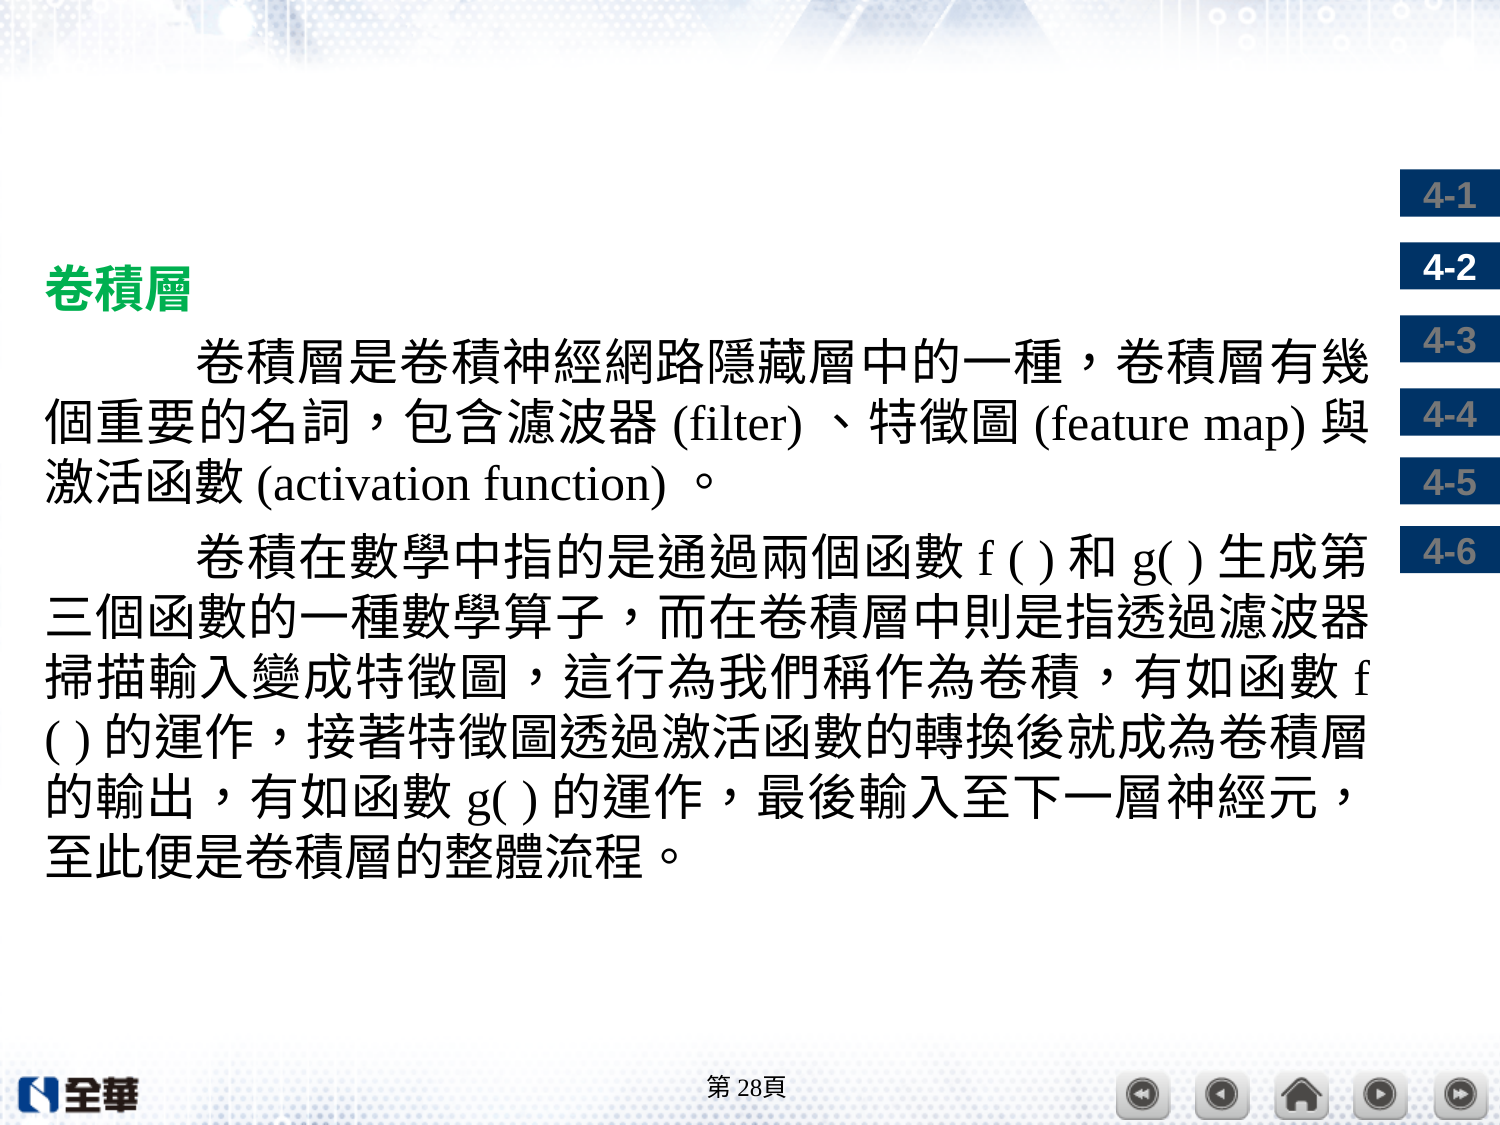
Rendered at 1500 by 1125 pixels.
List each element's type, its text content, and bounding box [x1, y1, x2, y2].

list 卷積層 卷積層是卷積神經網路隱藏層中的一種，卷積層有幾個重要的名詞，包含濾波器(filter)、特徵圖(feature map)與激活函數(activation function)。 卷積在數學中指的是通過兩個函數f ( )和g( )生成第三個函數的一種數學算子，而在卷積層中則是指透過濾波器掃描輸入變成特徵圖，這行為我們稱作為卷積，有如函數f ( )的運作，接著特徵圖透過激活函數的轉換後就成為卷積層的輸出，有如函數g( )的運作，最後輸入至下一層神經元，至此便是卷積層的整體流程。 [29, 219, 1386, 1048]
picture [0, 0, 1500, 1125]
